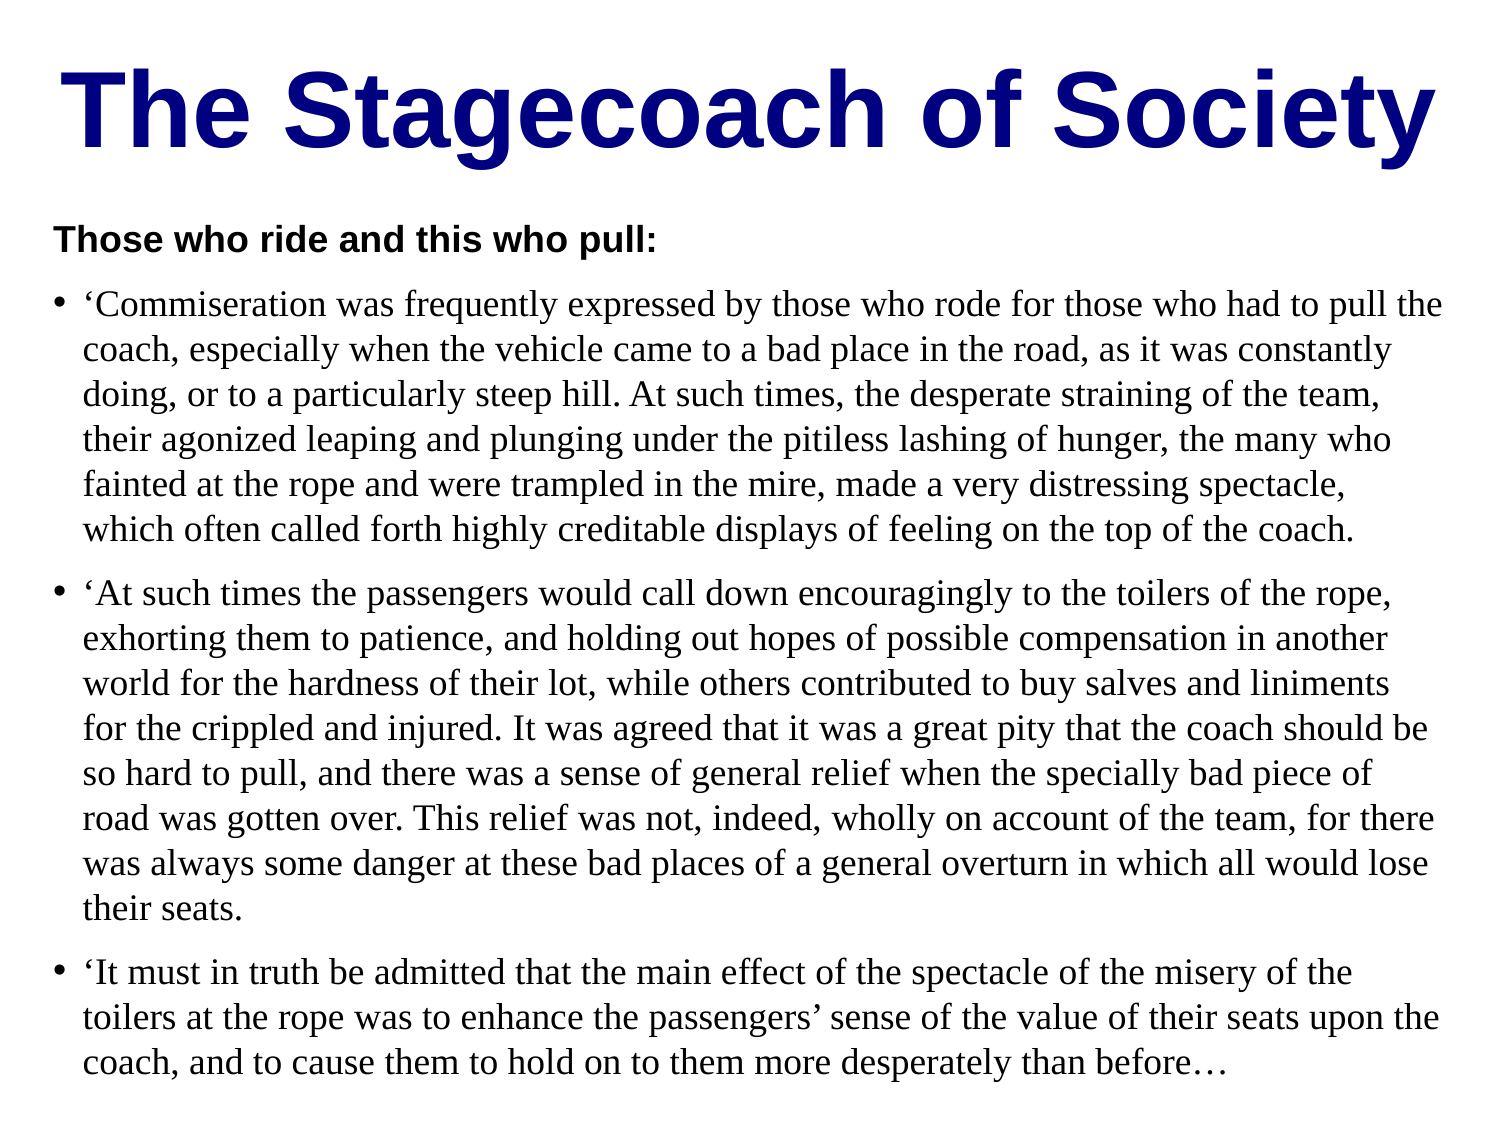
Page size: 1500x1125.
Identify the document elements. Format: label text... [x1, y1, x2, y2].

title The Stagecoach of Society [44, 0, 1453, 207]
list Those who ride and this who pull: ‘Commiseration was frequently expressed by those who rode for those who had to pull the coach, especially when the vehicle came to a bad place in the road, as it was constantly doing, or to a particularly steep hill. At such times, the desperate straining of the team, their agonized leaping and plunging under the pitiless lashing of hunger, the many who fainted at the rope and were trampled in the mire, made a very distressing spectacle, which often called forth highly creditable displays of feeling on the top of the coach. ‘At such times the passengers would call down encouragingly to the toilers of the rope, exhorting them to patience, and holding out hopes of possible compensation in another world for the hardness of their lot, while others contributed to buy salves and liniments for the crippled and injured. It was agreed that it was a great pity that the coach should be so hard to pull, and there was a sense of general relief when the specially bad piece of road was gotten over. This relief was not, indeed, wholly on account of the team, for there was always some danger at these bad places of a general overturn in which all would lose their seats. ‘It must in truth be admitted that the main effect of the spectacle of the misery of the toilers at the rope was to enhance the passengers’ sense of the value of their seats upon the coach, and to cause them to hold on to them more desperately than before… [44, 207, 1453, 1094]
